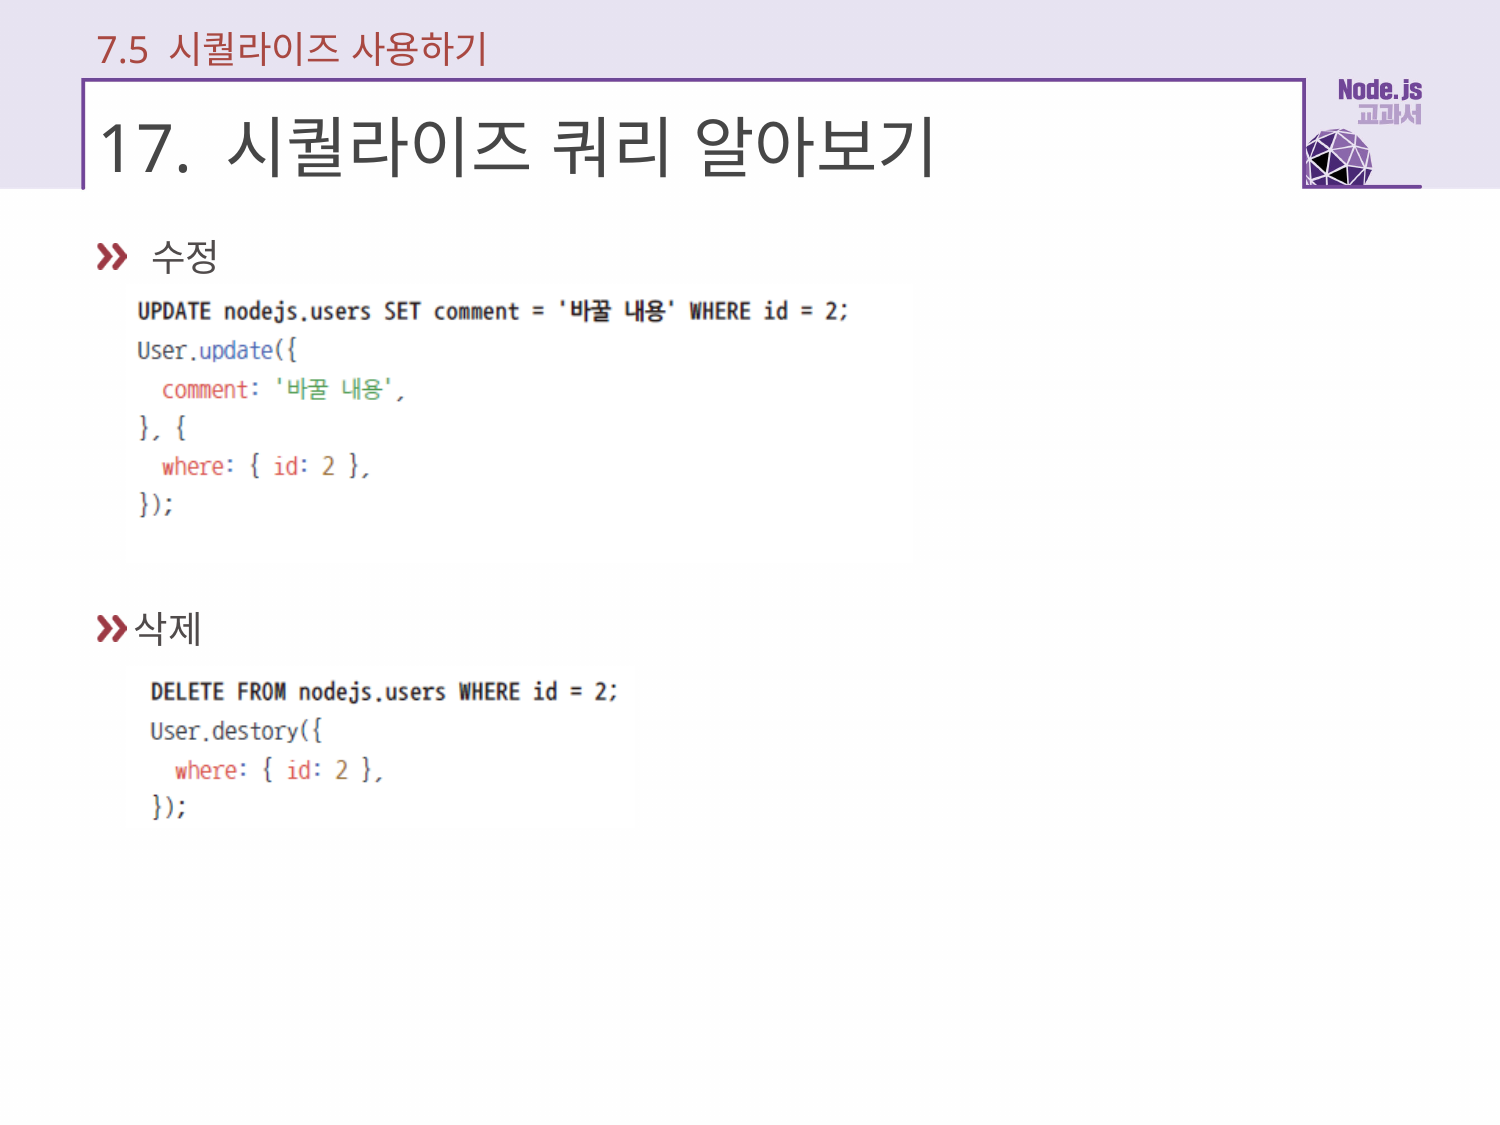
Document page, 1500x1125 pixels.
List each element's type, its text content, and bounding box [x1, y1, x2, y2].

picture [0, 0, 1500, 1125]
text_box 7.5 시퀄라이즈 사용하기 [81, 14, 807, 62]
list 수정 삭제 [81, 222, 1412, 1111]
title 17. 시퀄라이즈 쿼리 알아보기 [82, 61, 1413, 193]
